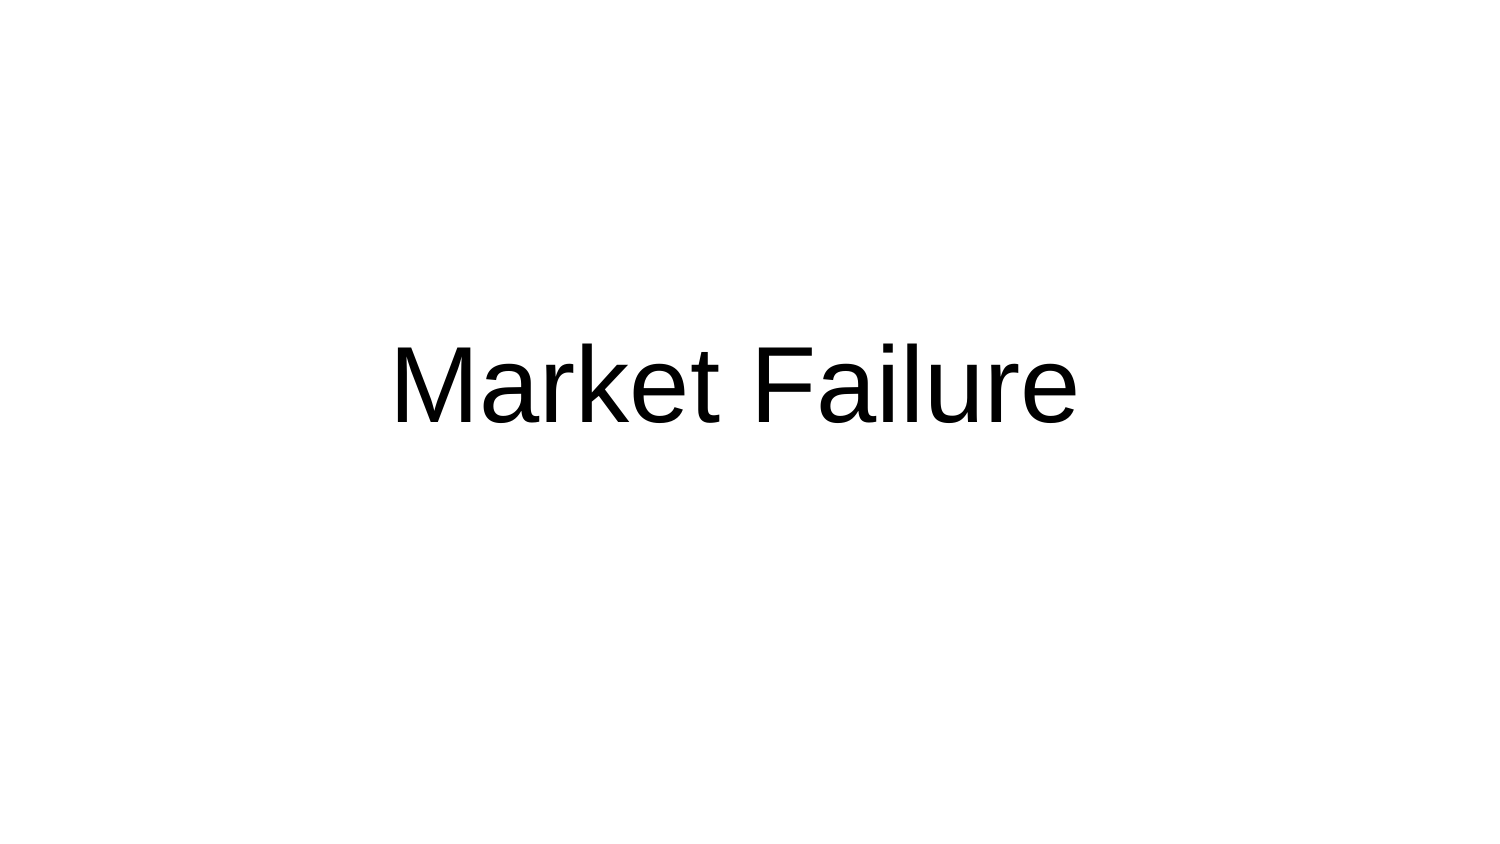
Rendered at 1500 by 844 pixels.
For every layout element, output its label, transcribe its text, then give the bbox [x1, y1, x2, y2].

title Market Failure [51, 122, 1449, 459]
